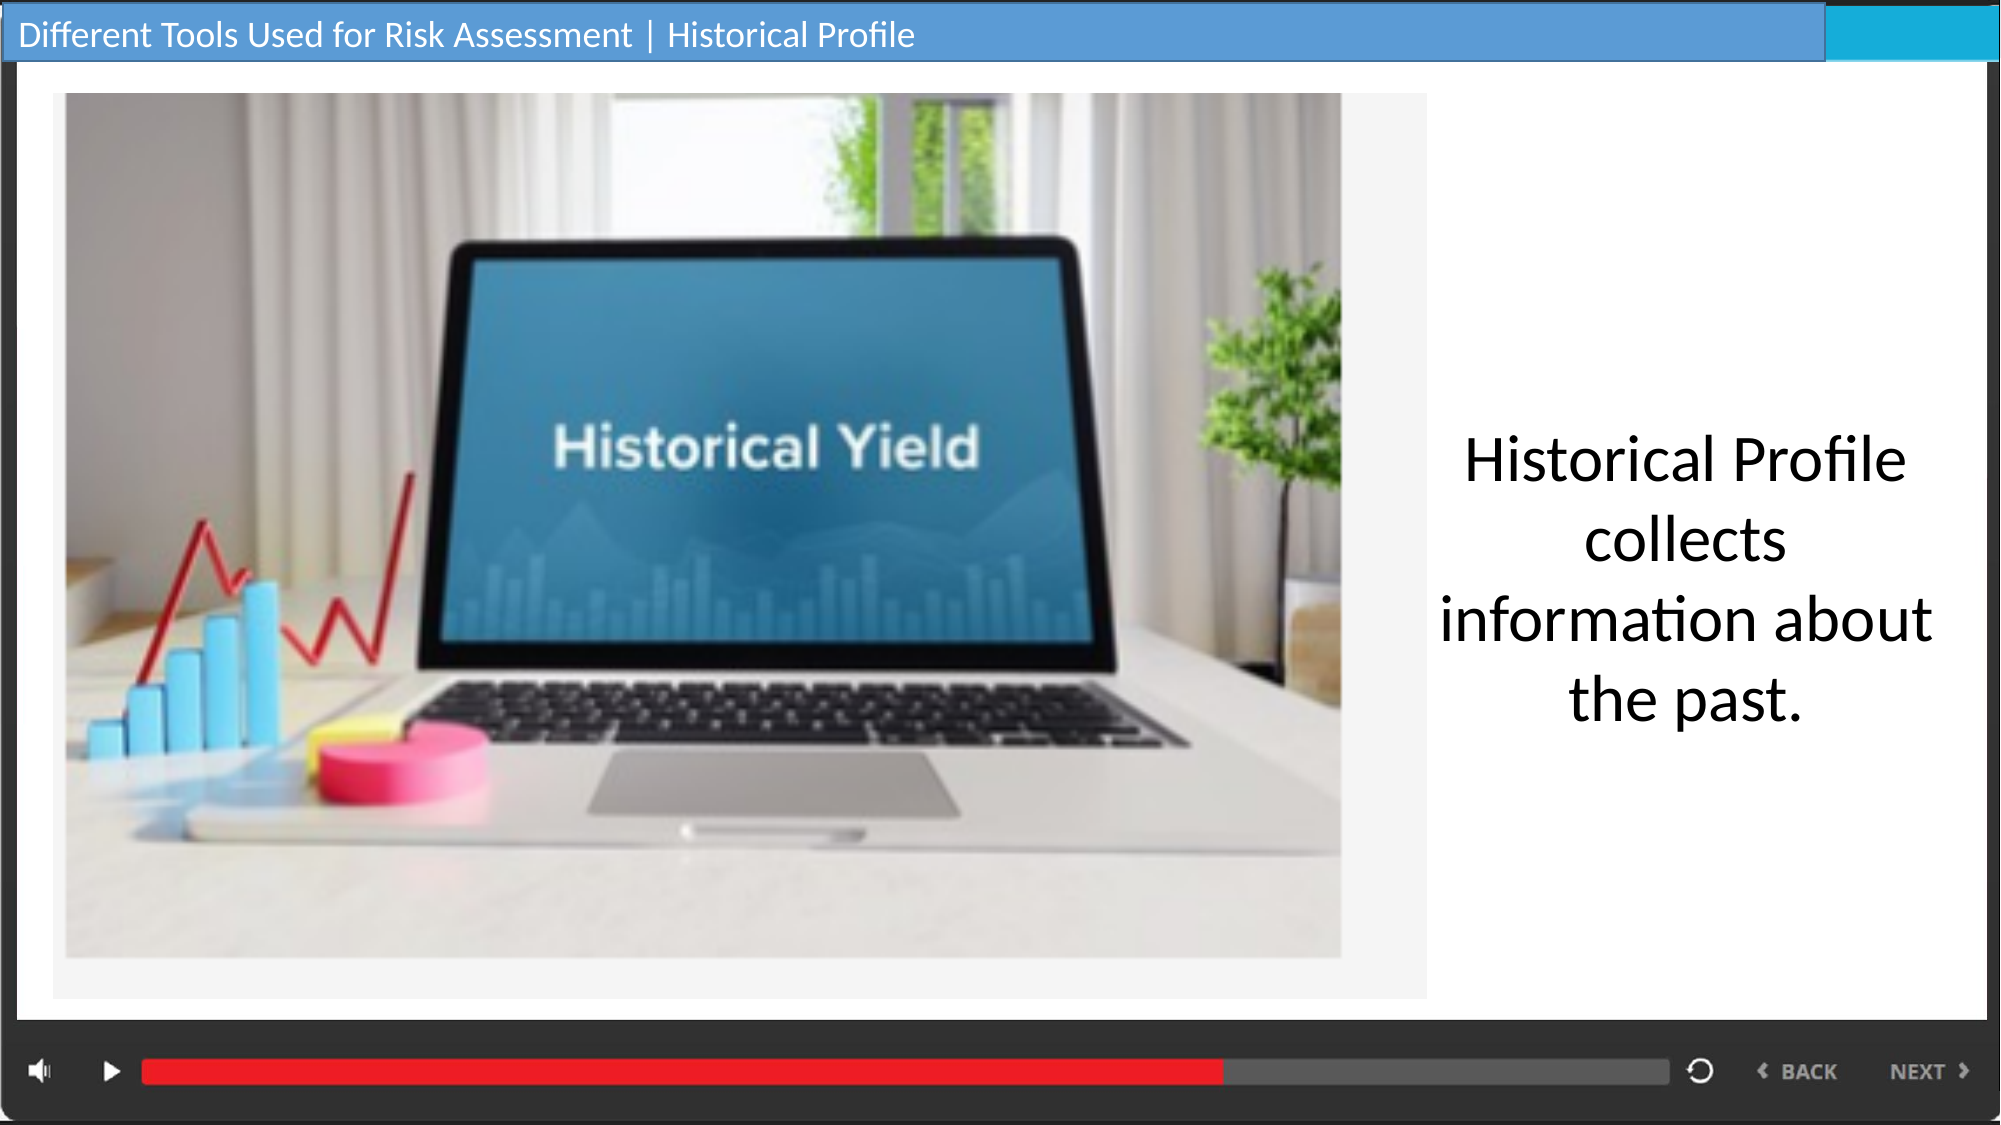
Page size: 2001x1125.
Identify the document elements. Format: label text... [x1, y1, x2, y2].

text_box Historical Profile collects information about the past. [1431, 407, 1956, 746]
picture [0, 0, 2000, 1125]
